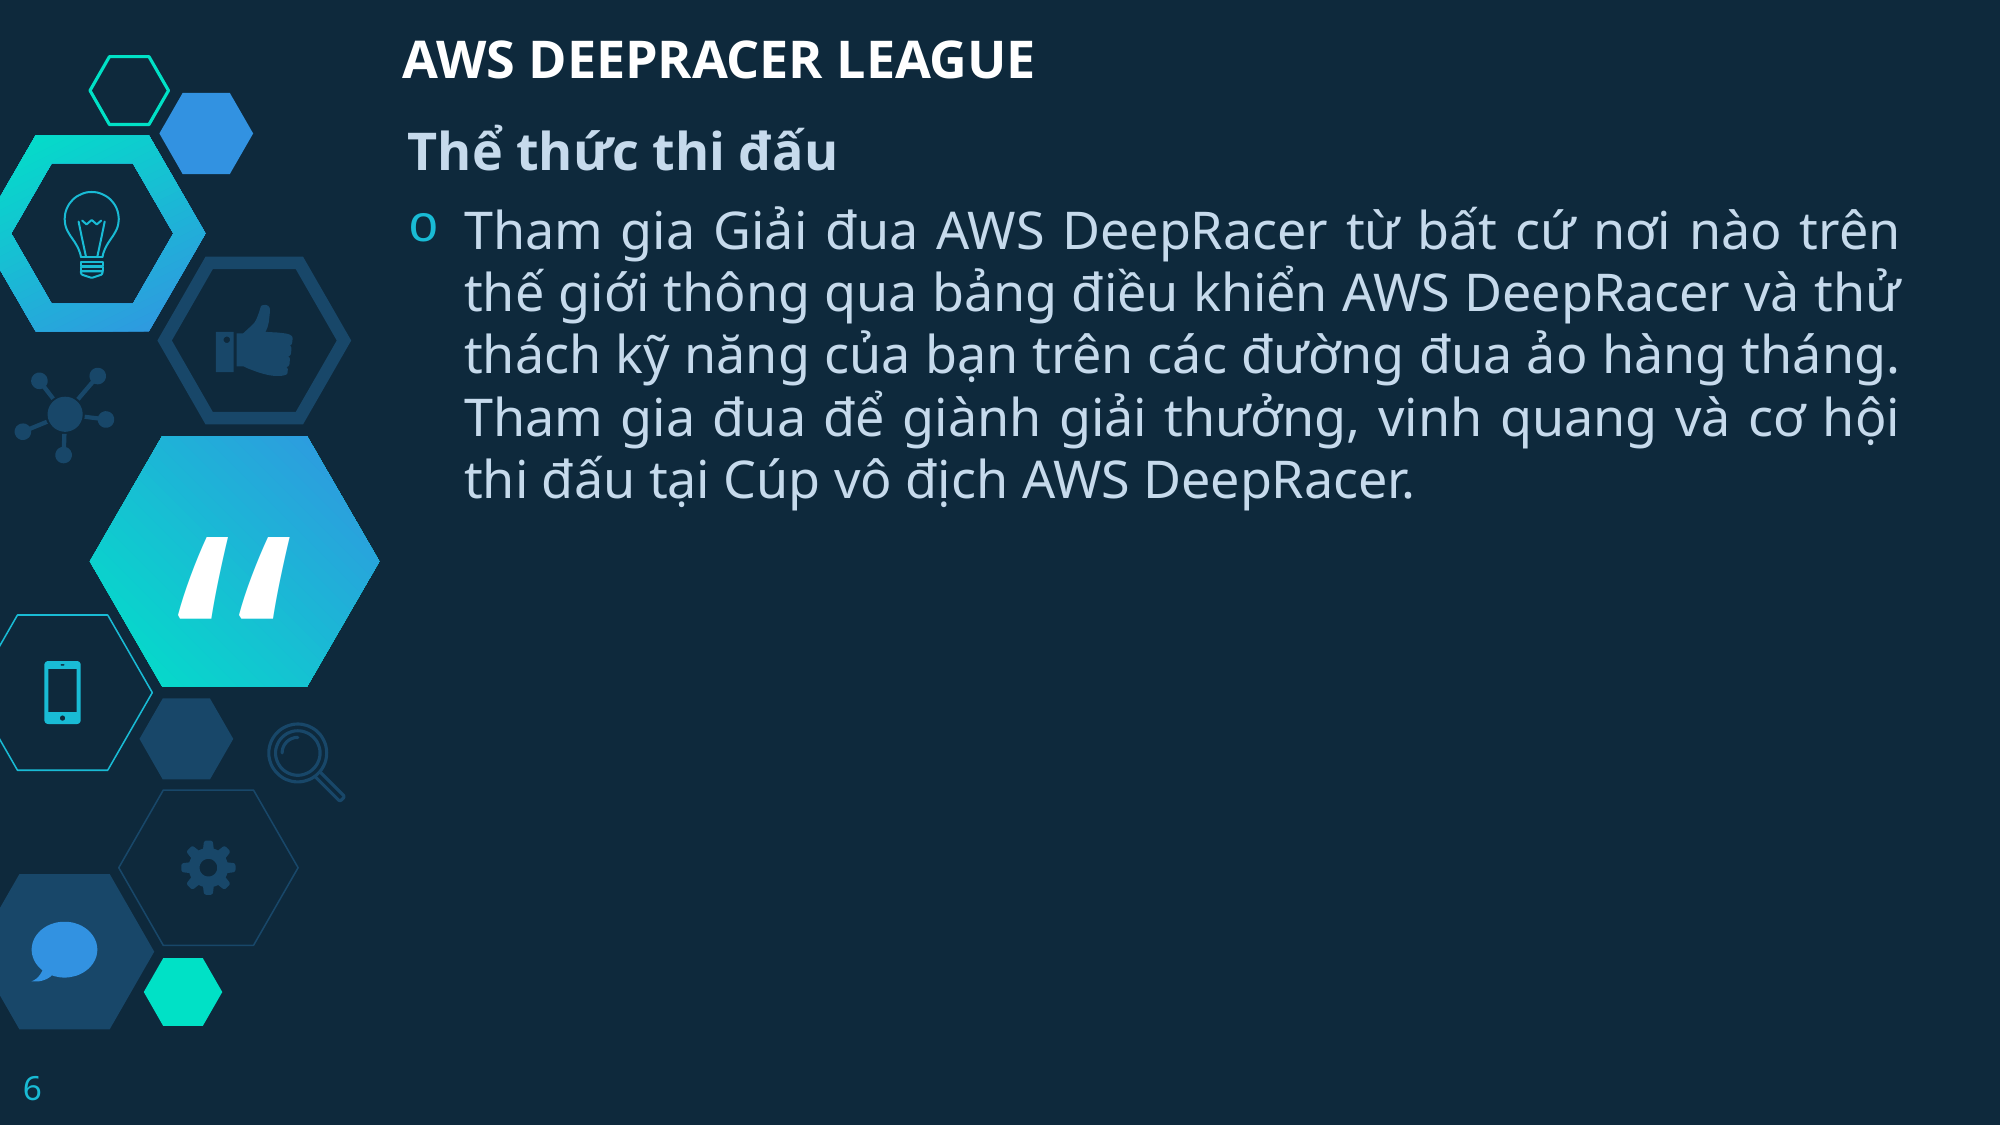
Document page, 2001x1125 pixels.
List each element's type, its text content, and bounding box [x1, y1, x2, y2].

list Thể thức thi đấu Tham gia Giải đua AWS DeepRacer từ bất cứ nơi nào trên thế giới thông qua bảng điều khiển AWS DeepRacer và thử thách kỹ năng của bạn trên các đường đua ảo hàng tháng. Tham gia đua để giành giải thưởng, vinh quang và cơ hội thi đấu tại Cúp vô địch AWS DeepRacer. [387, 97, 1922, 1125]
slide_number 6 [2, 1046, 123, 1125]
text_box AWS DEEPRACER LEAGUE [387, 19, 1132, 97]
